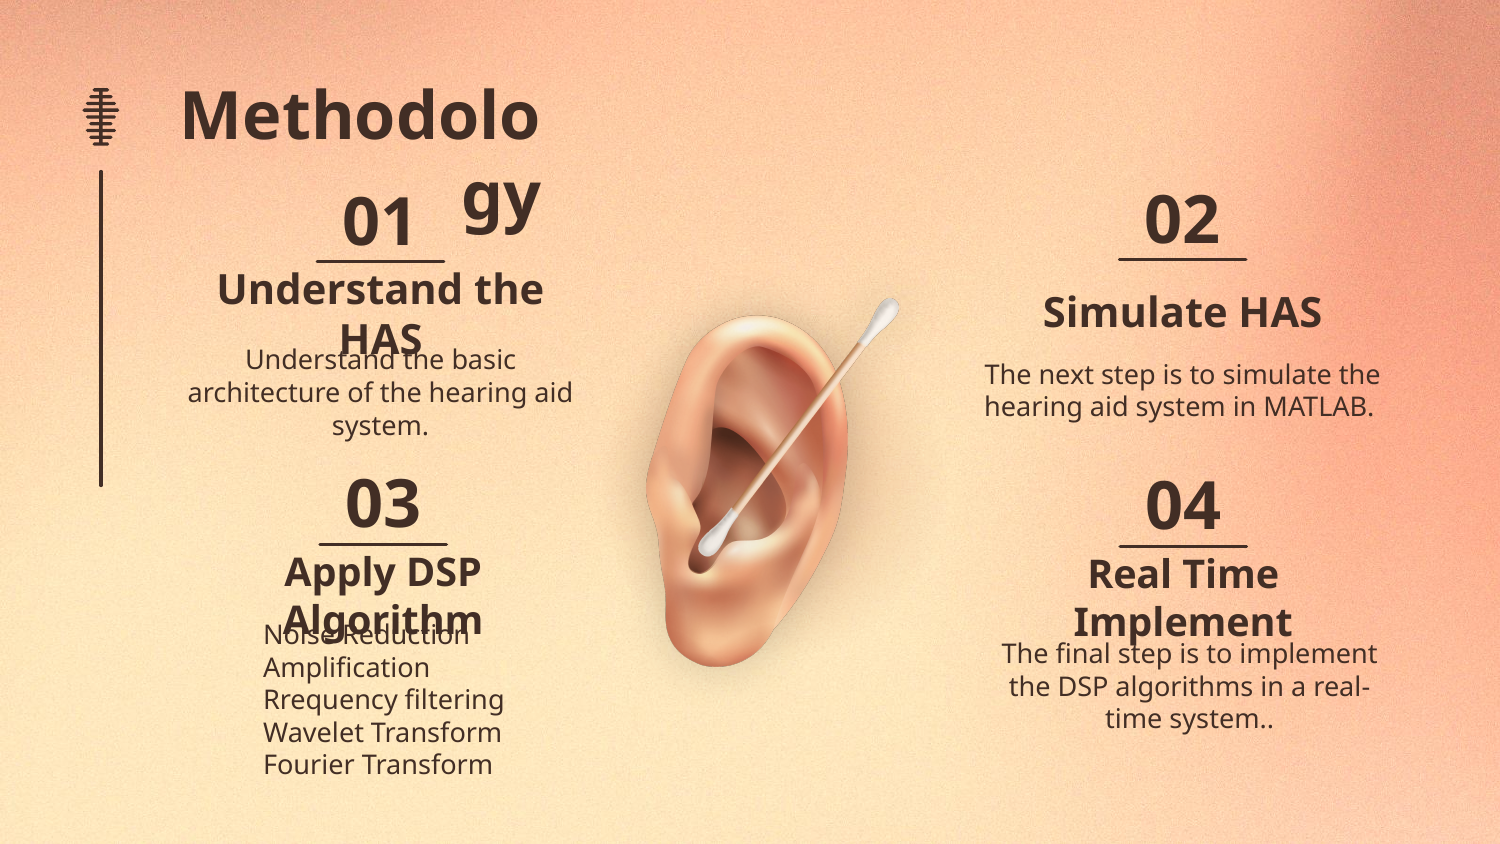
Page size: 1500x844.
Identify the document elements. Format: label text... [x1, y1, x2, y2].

subtitle Real Time Implement [964, 566, 1402, 628]
title 02 [1123, 173, 1242, 258]
picture [0, 0, 1500, 844]
subtitle Understand the HAS [162, 281, 599, 343]
title 01 [321, 175, 440, 260]
title 04 [1124, 459, 1243, 545]
subtitle Simulate HAS [964, 279, 1402, 341]
text_box [521, 233, 1020, 732]
title 03 [323, 457, 443, 543]
subtitle The final step is to implement the DSP algorithms in a real-time system.. [971, 595, 1409, 775]
subtitle Understand the basic architecture of the hearing aid system. [162, 343, 599, 441]
subtitle The next step is to simulate the hearing aid system in MATLAB. [964, 341, 1402, 439]
subtitle Noise Reduction Amplification Rrequency filtering Wavelet Transform Fourier Transform [227, 588, 677, 810]
subtitle Apply DSP Algorithm [164, 564, 602, 626]
title Methodology [150, 58, 557, 156]
